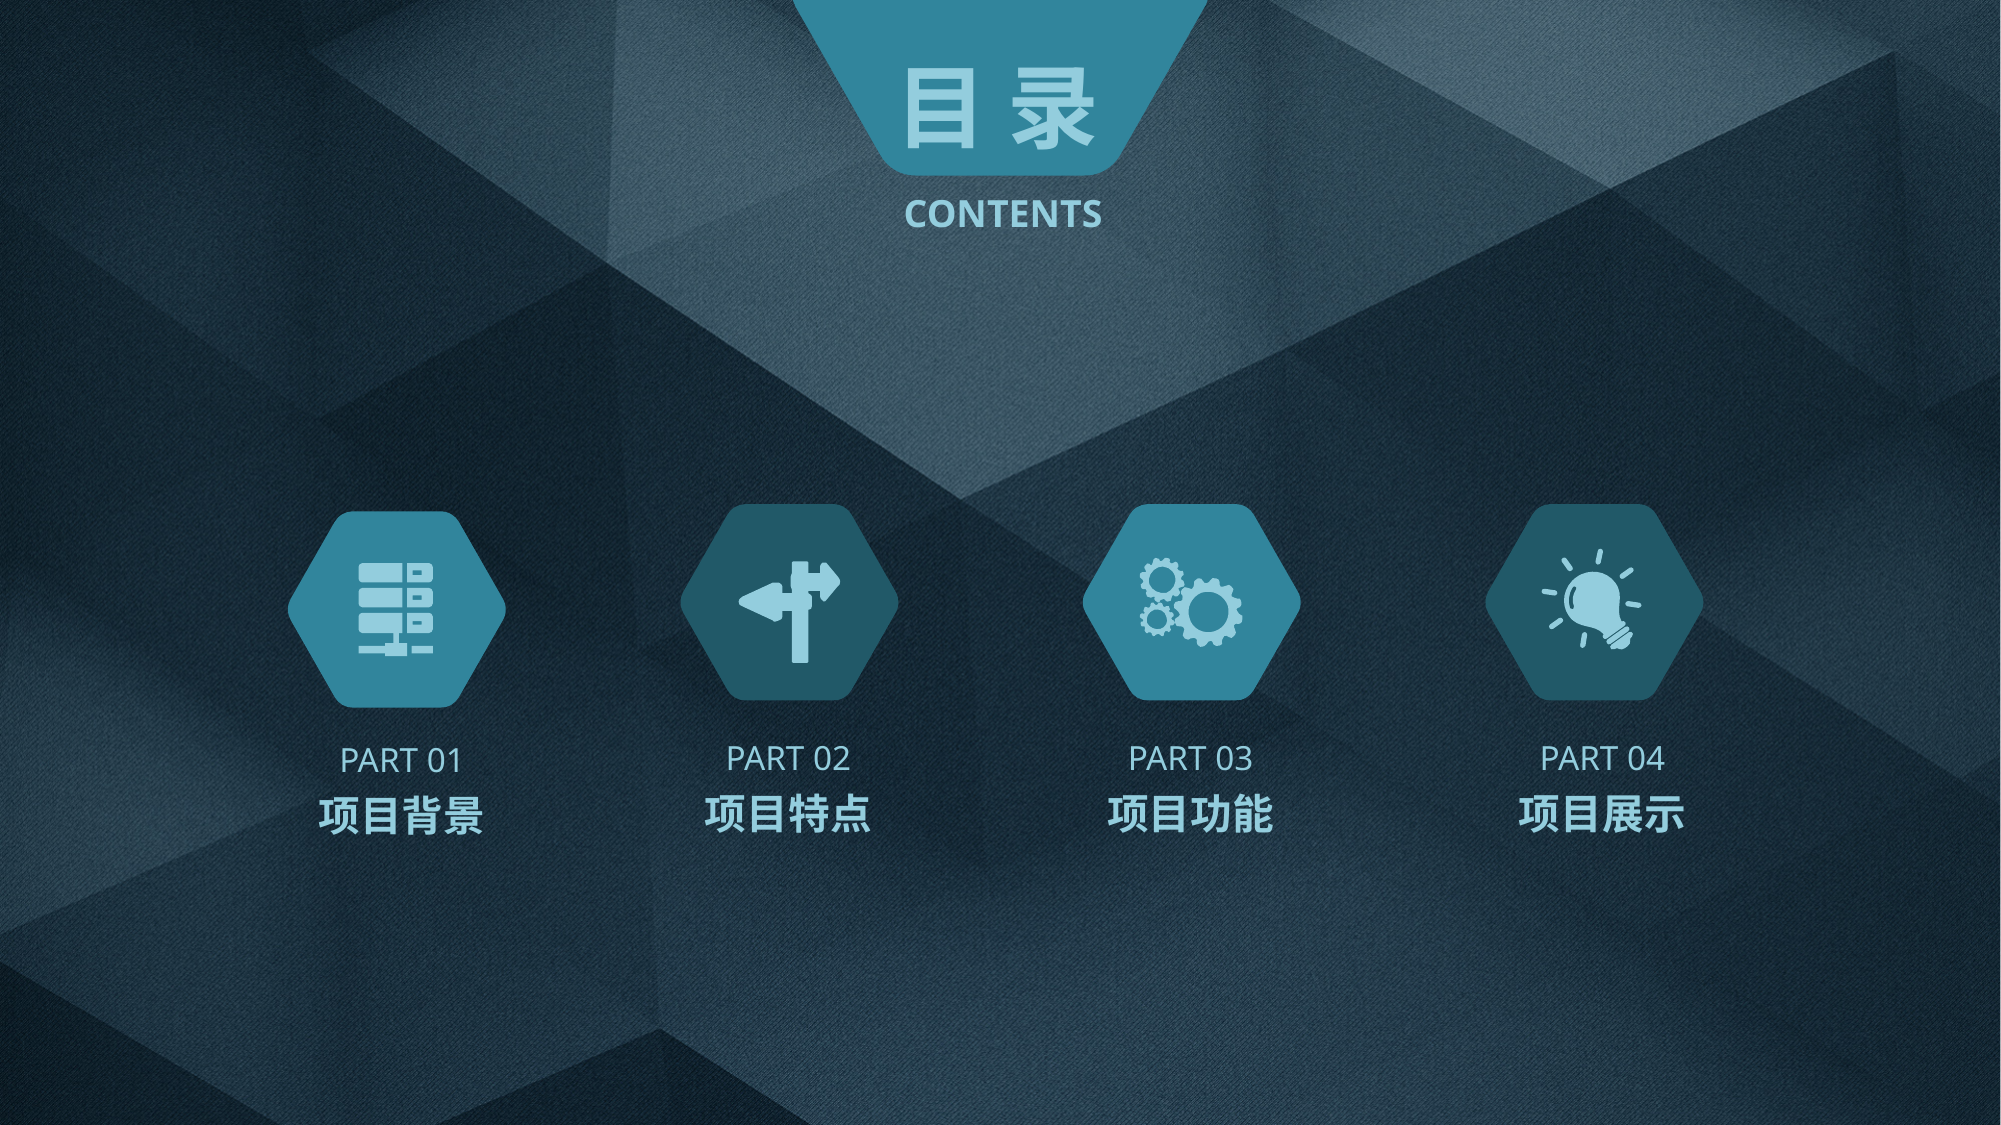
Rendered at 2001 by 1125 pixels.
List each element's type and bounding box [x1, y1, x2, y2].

picture [0, 0, 2001, 1125]
text_box [1139, 557, 1244, 648]
